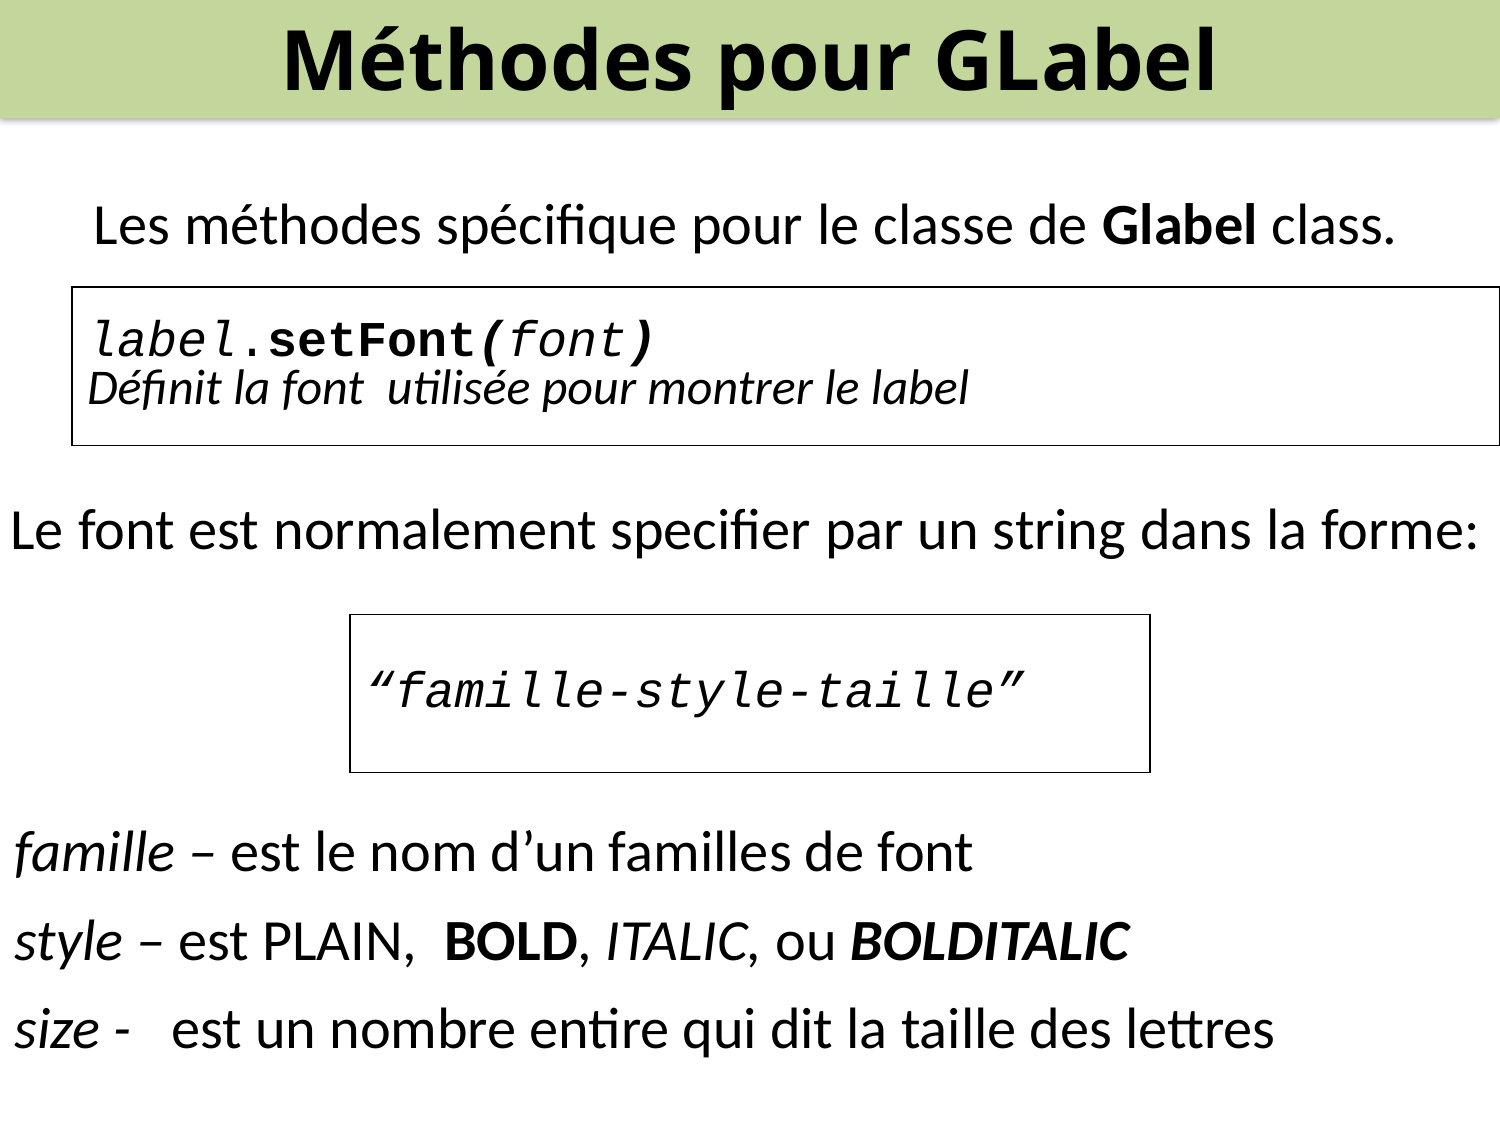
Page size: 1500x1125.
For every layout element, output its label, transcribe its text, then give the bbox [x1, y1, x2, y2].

text_box Les méthodes spécifique pour le classe de Glabel class. [79, 189, 1413, 287]
text_box label.setFont(font) Définit la font utilisée pour montrer le label [72, 287, 1500, 446]
text_box “famille-style-taille” [349, 614, 1150, 773]
text_box Méthodes pour GLabel [0, 0, 1500, 122]
text_box Le font est normalement specifier par un string dans la forme: [0, 495, 1496, 570]
text_box famille – est le nom d’un familles de font style – est PLAIN, BOLD, ITALIC, ou BOLDITALIC size - est un nombre entire qui dit la taille des lettres [0, 816, 1500, 1068]
